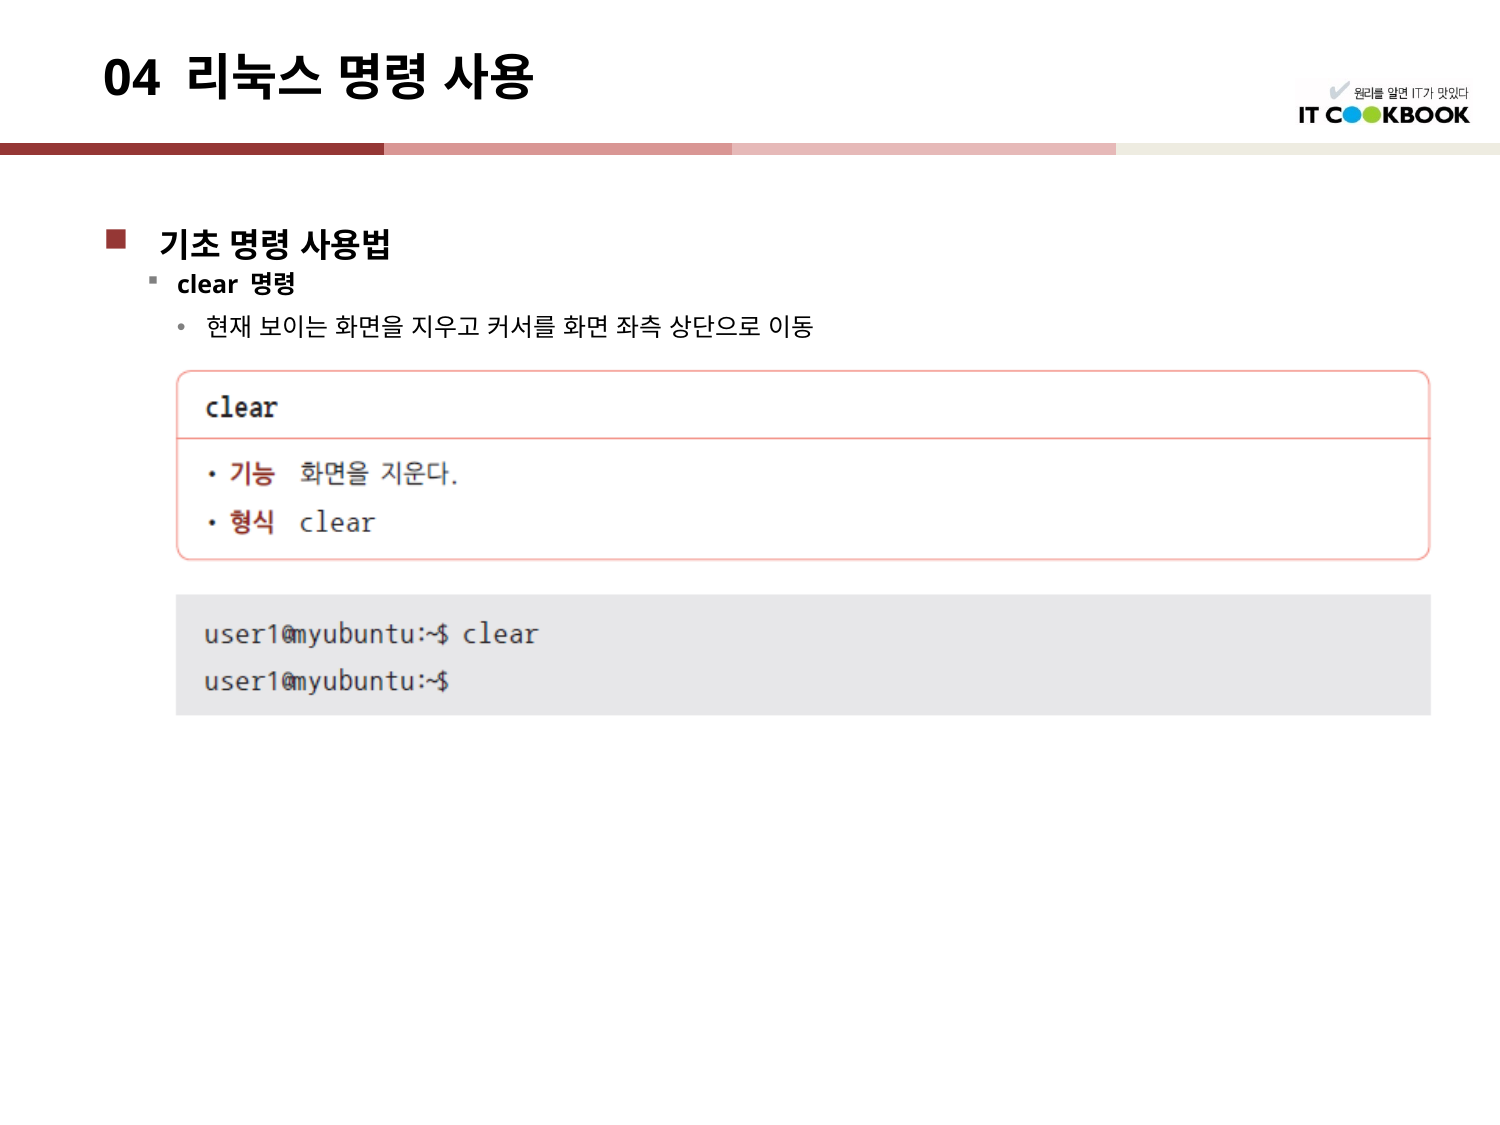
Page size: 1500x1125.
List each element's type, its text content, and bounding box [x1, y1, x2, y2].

picture [1295, 78, 1473, 125]
title 04 리눅스 명령 사용 [88, 30, 1330, 121]
picture [170, 361, 1439, 725]
list 기초 명령 사용법 clear 명령 현재 보이는 화면을 지우고 커서를 화면 좌측 상단으로 이동 [88, 196, 1436, 1083]
